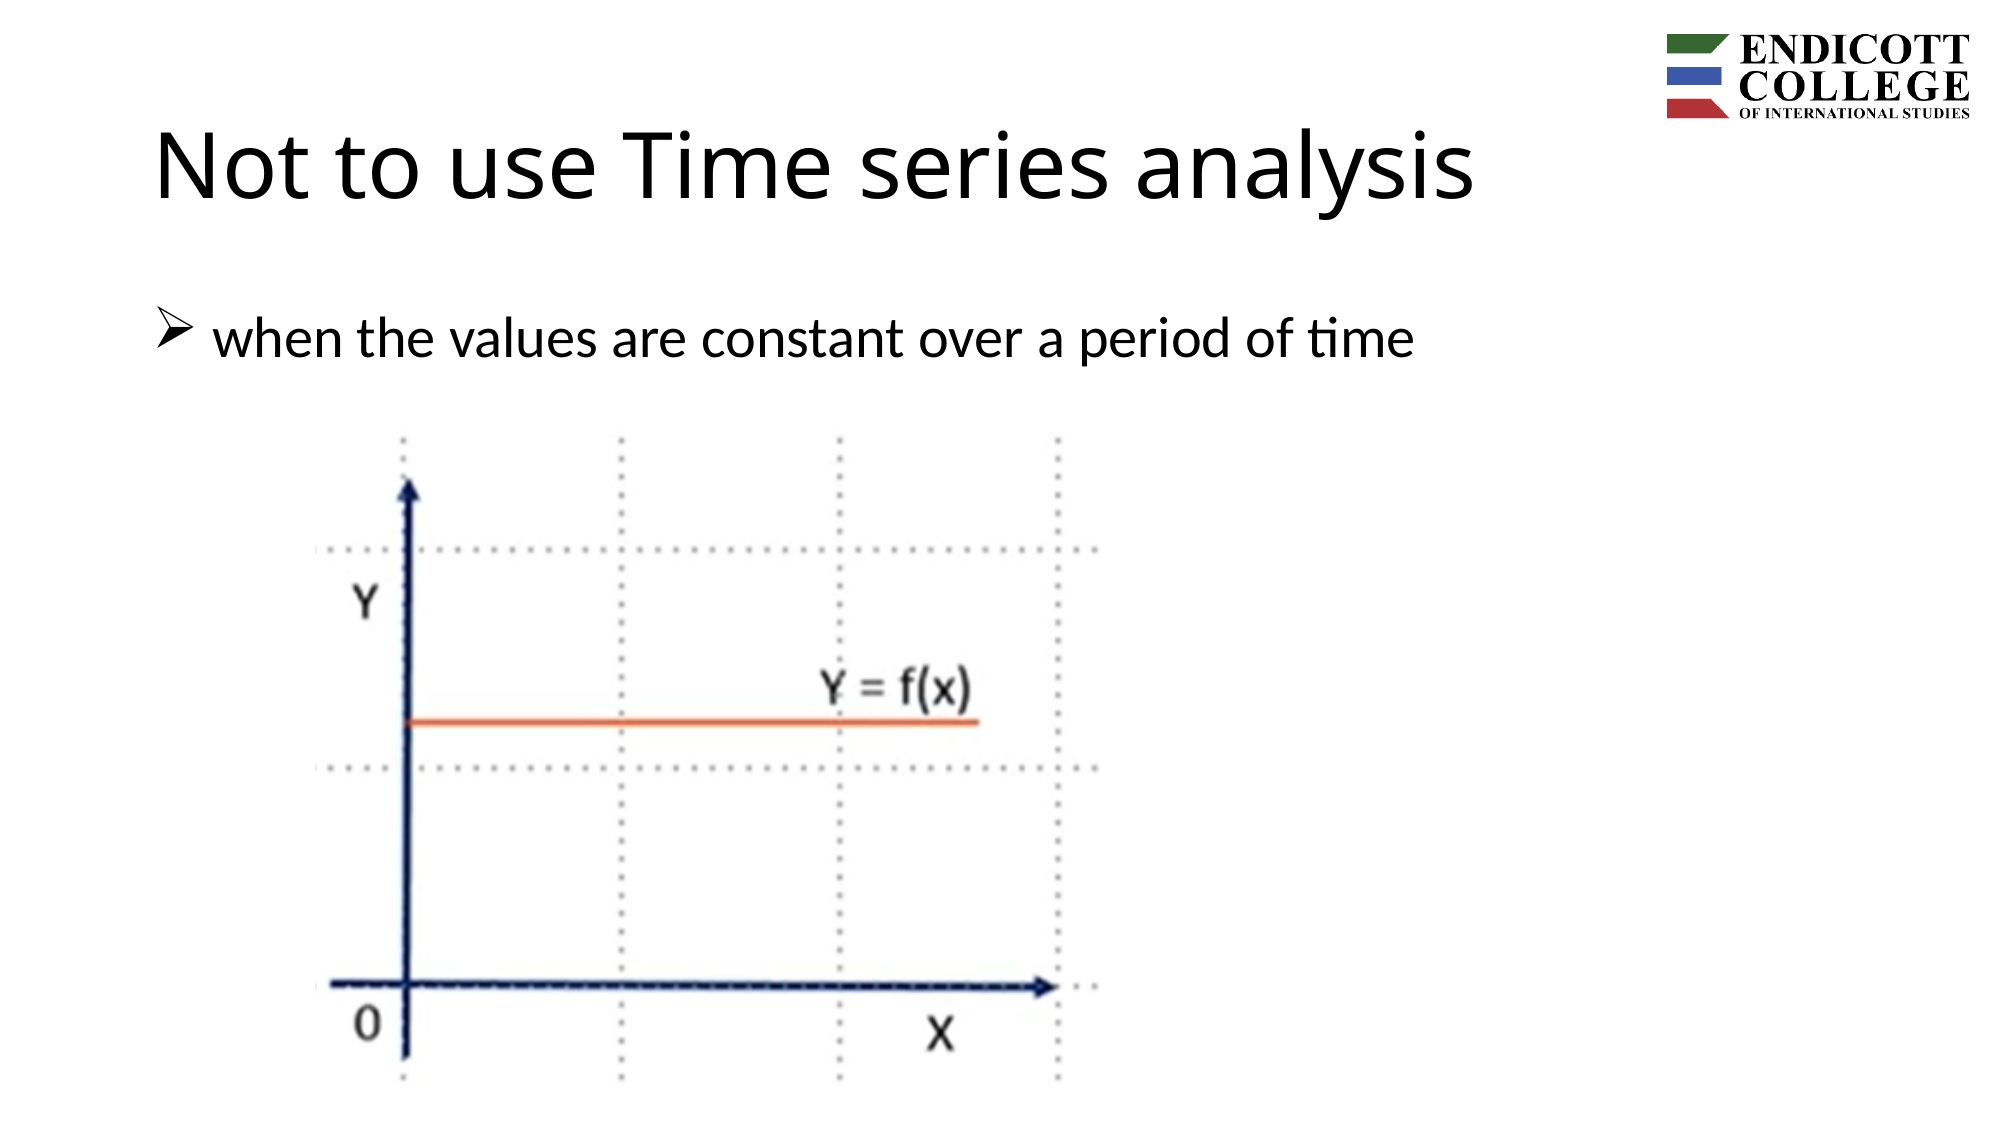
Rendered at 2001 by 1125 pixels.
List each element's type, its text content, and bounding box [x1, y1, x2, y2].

title Not to use Time series analysis [137, 59, 1863, 278]
picture [1658, 23, 1981, 126]
list when the values are constant over a period of time [137, 299, 1863, 1125]
picture [315, 430, 1100, 1084]
